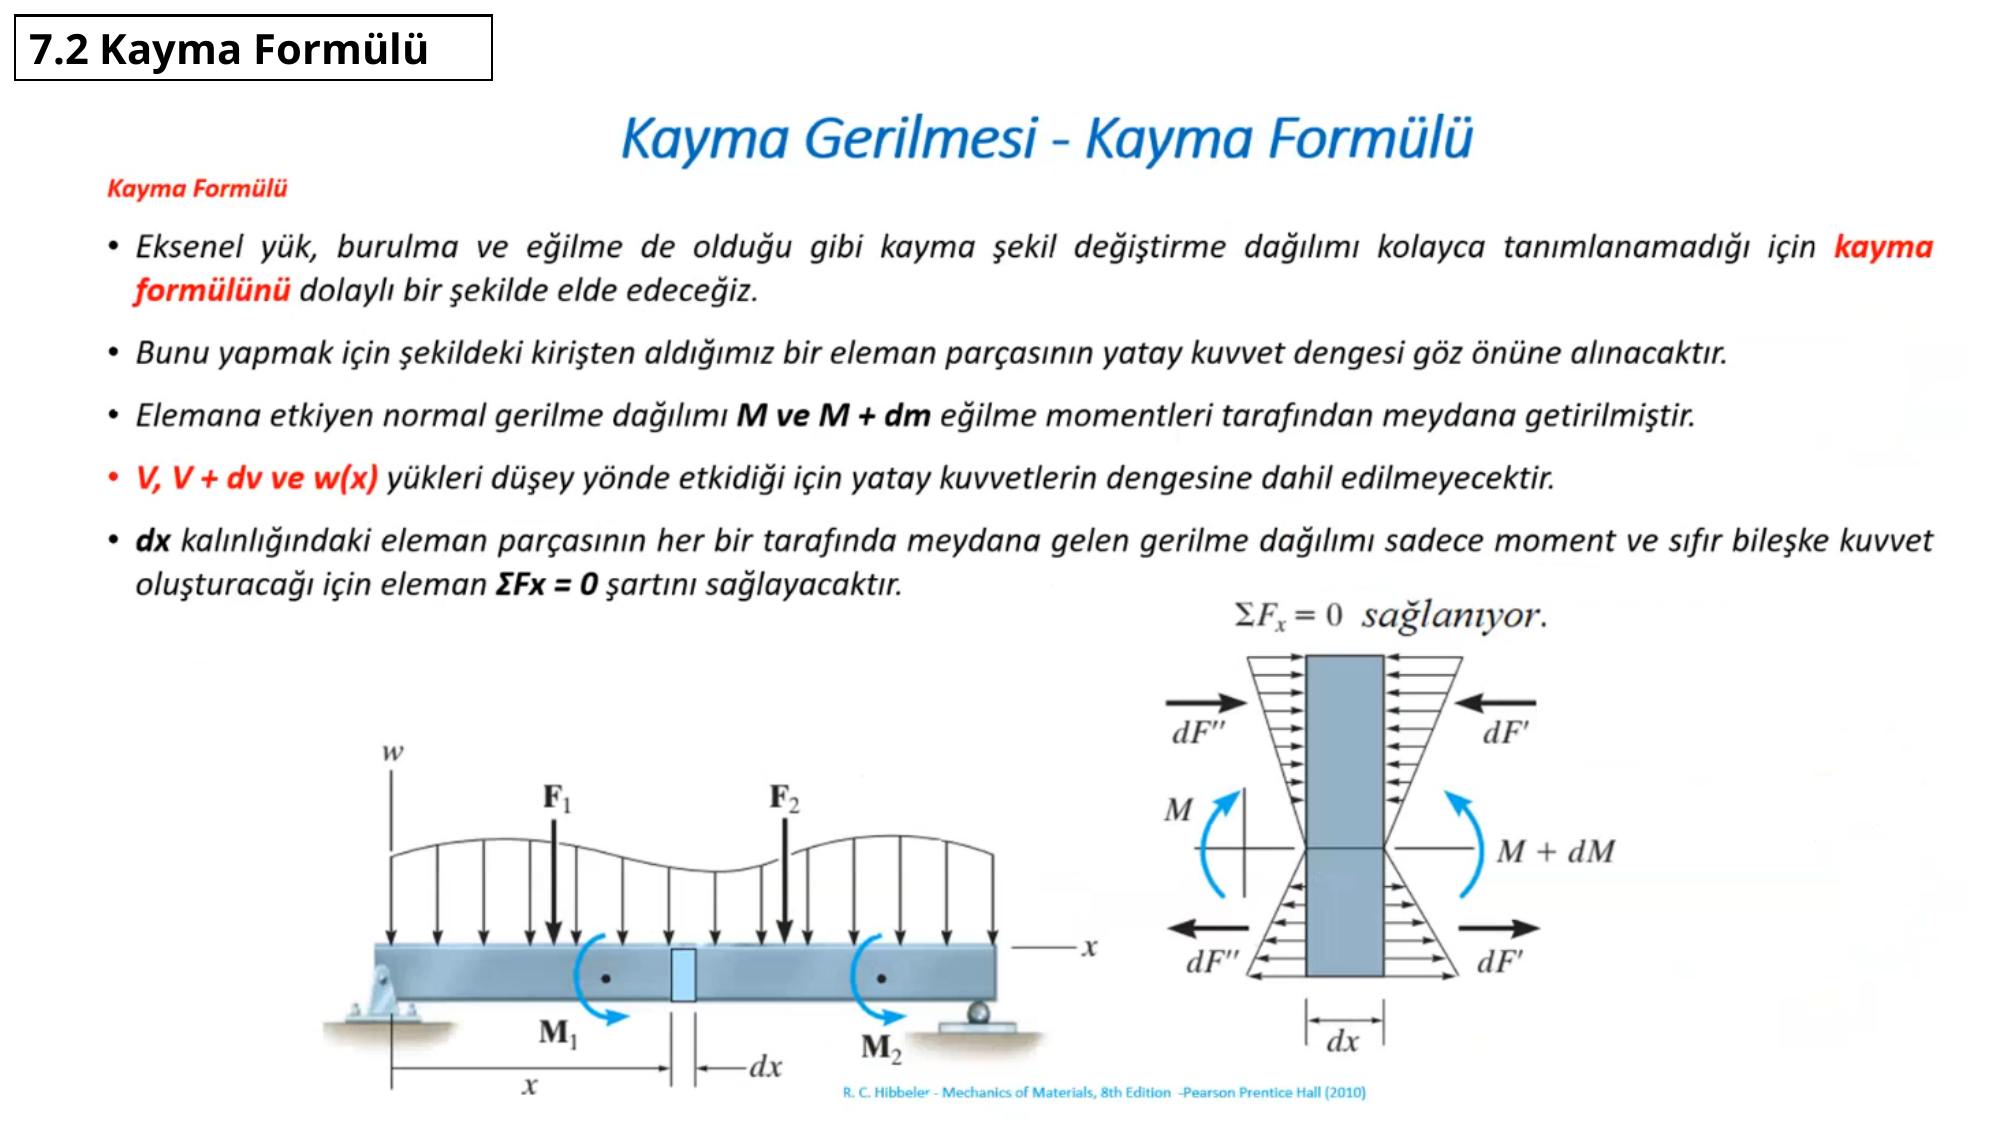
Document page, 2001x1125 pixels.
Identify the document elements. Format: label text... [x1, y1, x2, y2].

picture [78, 73, 1966, 1125]
text_box 7.2 Kayma Formülü [14, 14, 493, 81]
